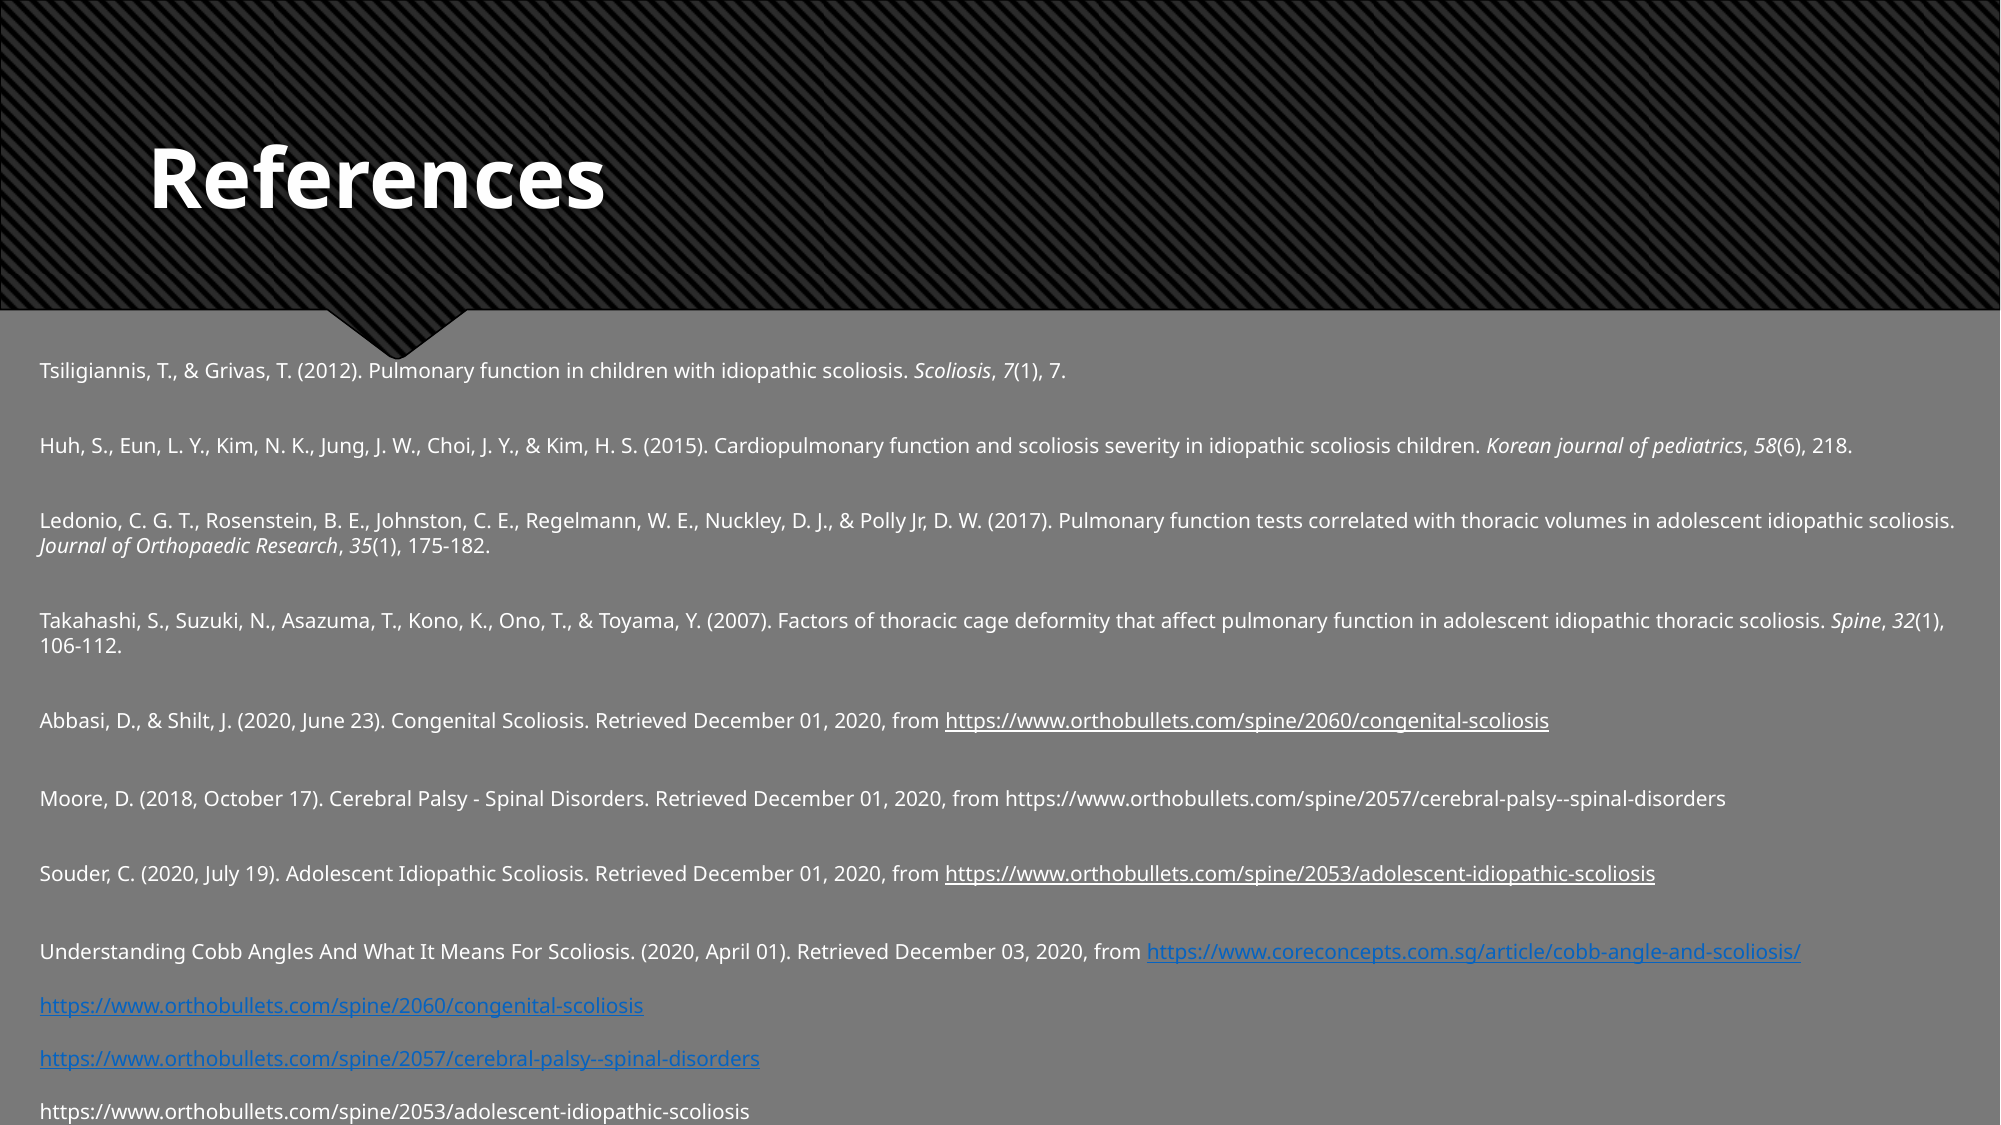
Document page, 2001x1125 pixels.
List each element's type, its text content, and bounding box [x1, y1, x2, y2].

title References [132, 73, 1868, 233]
text_box Tsiligiannis, T., & Grivas, T. (2012). Pulmonary function in children with idiopathic scoliosis. Scoliosis, 7(1), 7. Huh, S., Eun, L. Y., Kim, N. K., Jung, J. W., Choi, J. Y., & Kim, H. S. (2015). Cardiopulmonary function and scoliosis severity in idiopathic scoliosis children. Korean journal of pediatrics, 58(6), 218. Ledonio, C. G. T., Rosenstein, B. E., Johnston, C. E., Regelmann, W. E., Nuckley, D. J., & Polly Jr, D. W. (2017). Pulmonary function tests correlated with thoracic volumes in adolescent idiopathic scoliosis. Journal of Orthopaedic Research, 35(1), 175-182. Takahashi, S., Suzuki, N., Asazuma, T., Kono, K., Ono, T., & Toyama, Y. (2007). Factors of thoracic cage deformity that affect pulmonary function in adolescent idiopathic thoracic scoliosis. Spine, 32(1), 106-112. Abbasi, D., & Shilt, J. (2020, June 23). Congenital Scoliosis. Retrieved December 01, 2020, from https://www.orthobullets.com/spine/2060/congenital-scoliosis Moore, D. (2018, October 17). Cerebral Palsy - Spinal Disorders. Retrieved December 01, 2020, from https://www.orthobullets.com/spine/2057/cerebral-palsy--spinal-disorders Souder, C. (2020, July 19). Adolescent Idiopathic Scoliosis. Retrieved December 01, 2020, from https://www.orthobullets.com/spine/2053/adolescent-idiopathic-scoliosis Understanding Cobb Angles And What It Means For Scoliosis. (2020, April 01). Retrieved December 03, 2020, from https://www.coreconcepts.com.sg/article/cobb-angle-and-scoliosis/ https://www.orthobullets.com/spine/2060/congenital-scoliosis https://www.orthobullets.com/spine/2057/cerebral-palsy--spinal-disorders https://www.orthobullets.com/spine/2053/adolescent-idiopathic-scoliosis [24, 350, 1975, 1125]
